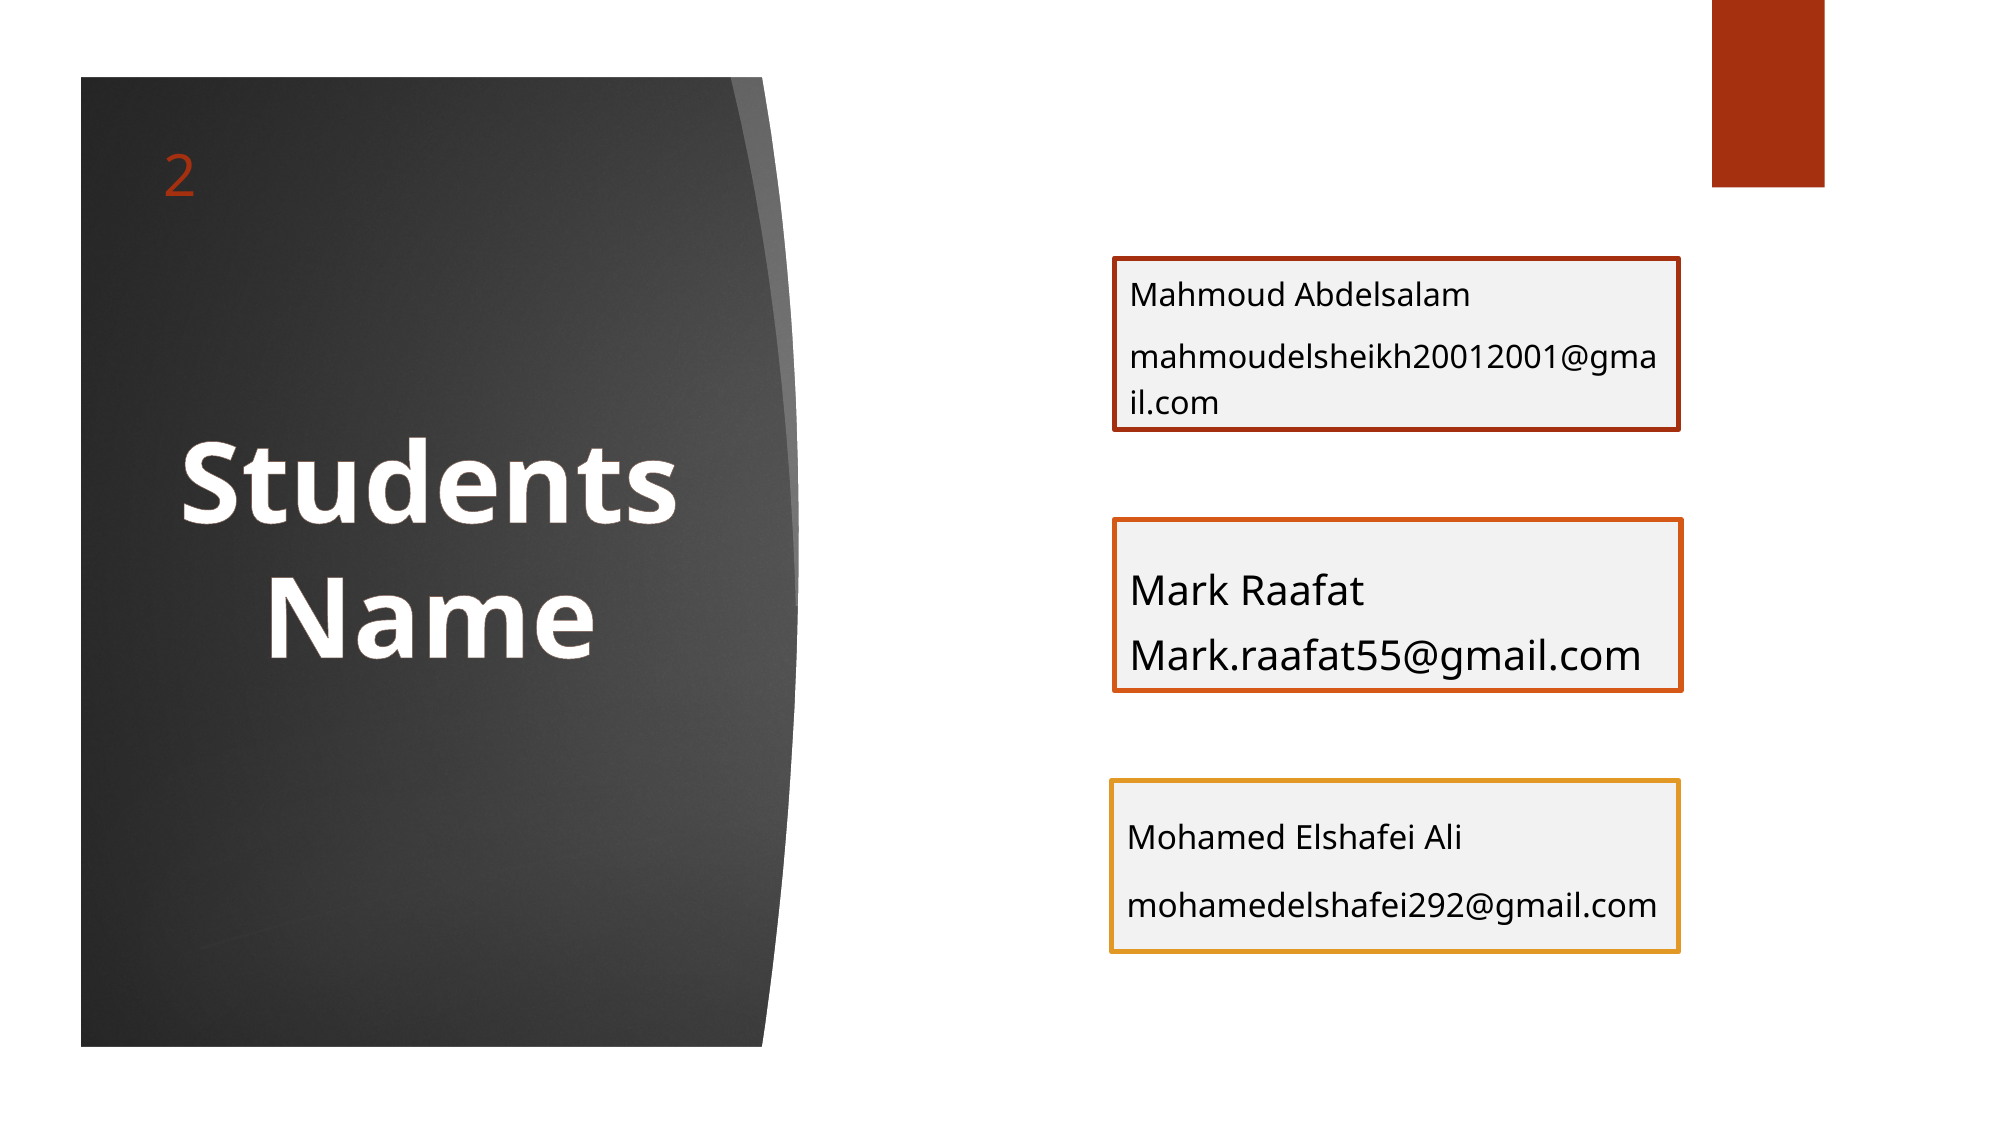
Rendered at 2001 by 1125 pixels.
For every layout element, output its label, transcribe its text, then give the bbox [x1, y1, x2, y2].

list Mohamed Elshafei Ali mohamedelshafei292@gmail.com [1109, 778, 1681, 954]
text_box Students Name [78, 402, 781, 688]
slide_number 2 [78, 131, 212, 214]
list Mark Raafat Mark.raafat55@gmail.com [1112, 517, 1684, 693]
list Mahmoud Abdelsalam mahmoudelsheikh20012001@gmail.com [1112, 256, 1681, 432]
